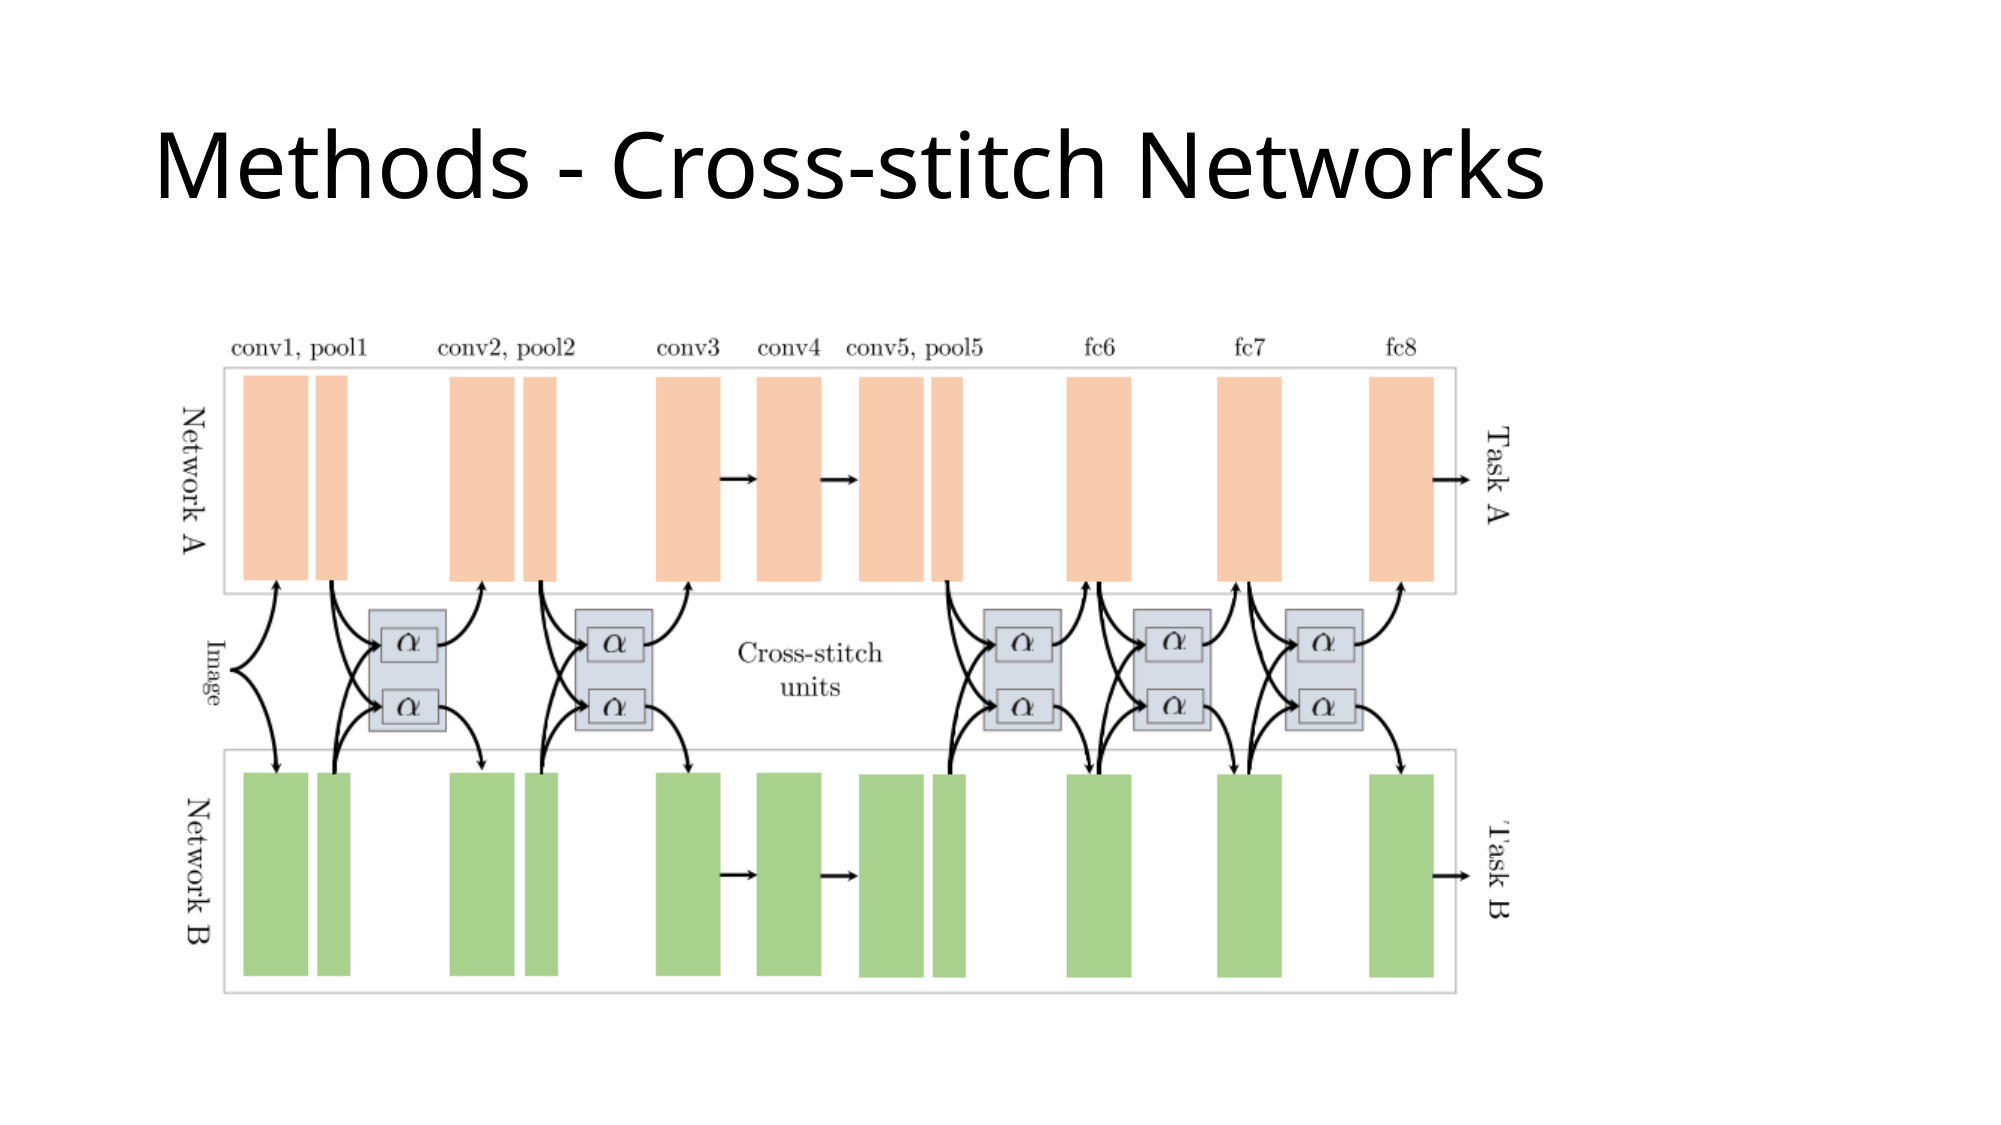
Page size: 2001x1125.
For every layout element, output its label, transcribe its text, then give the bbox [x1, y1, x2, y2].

title Methods - Cross-stitch Networks [137, 59, 1863, 278]
picture [137, 299, 1559, 1038]
